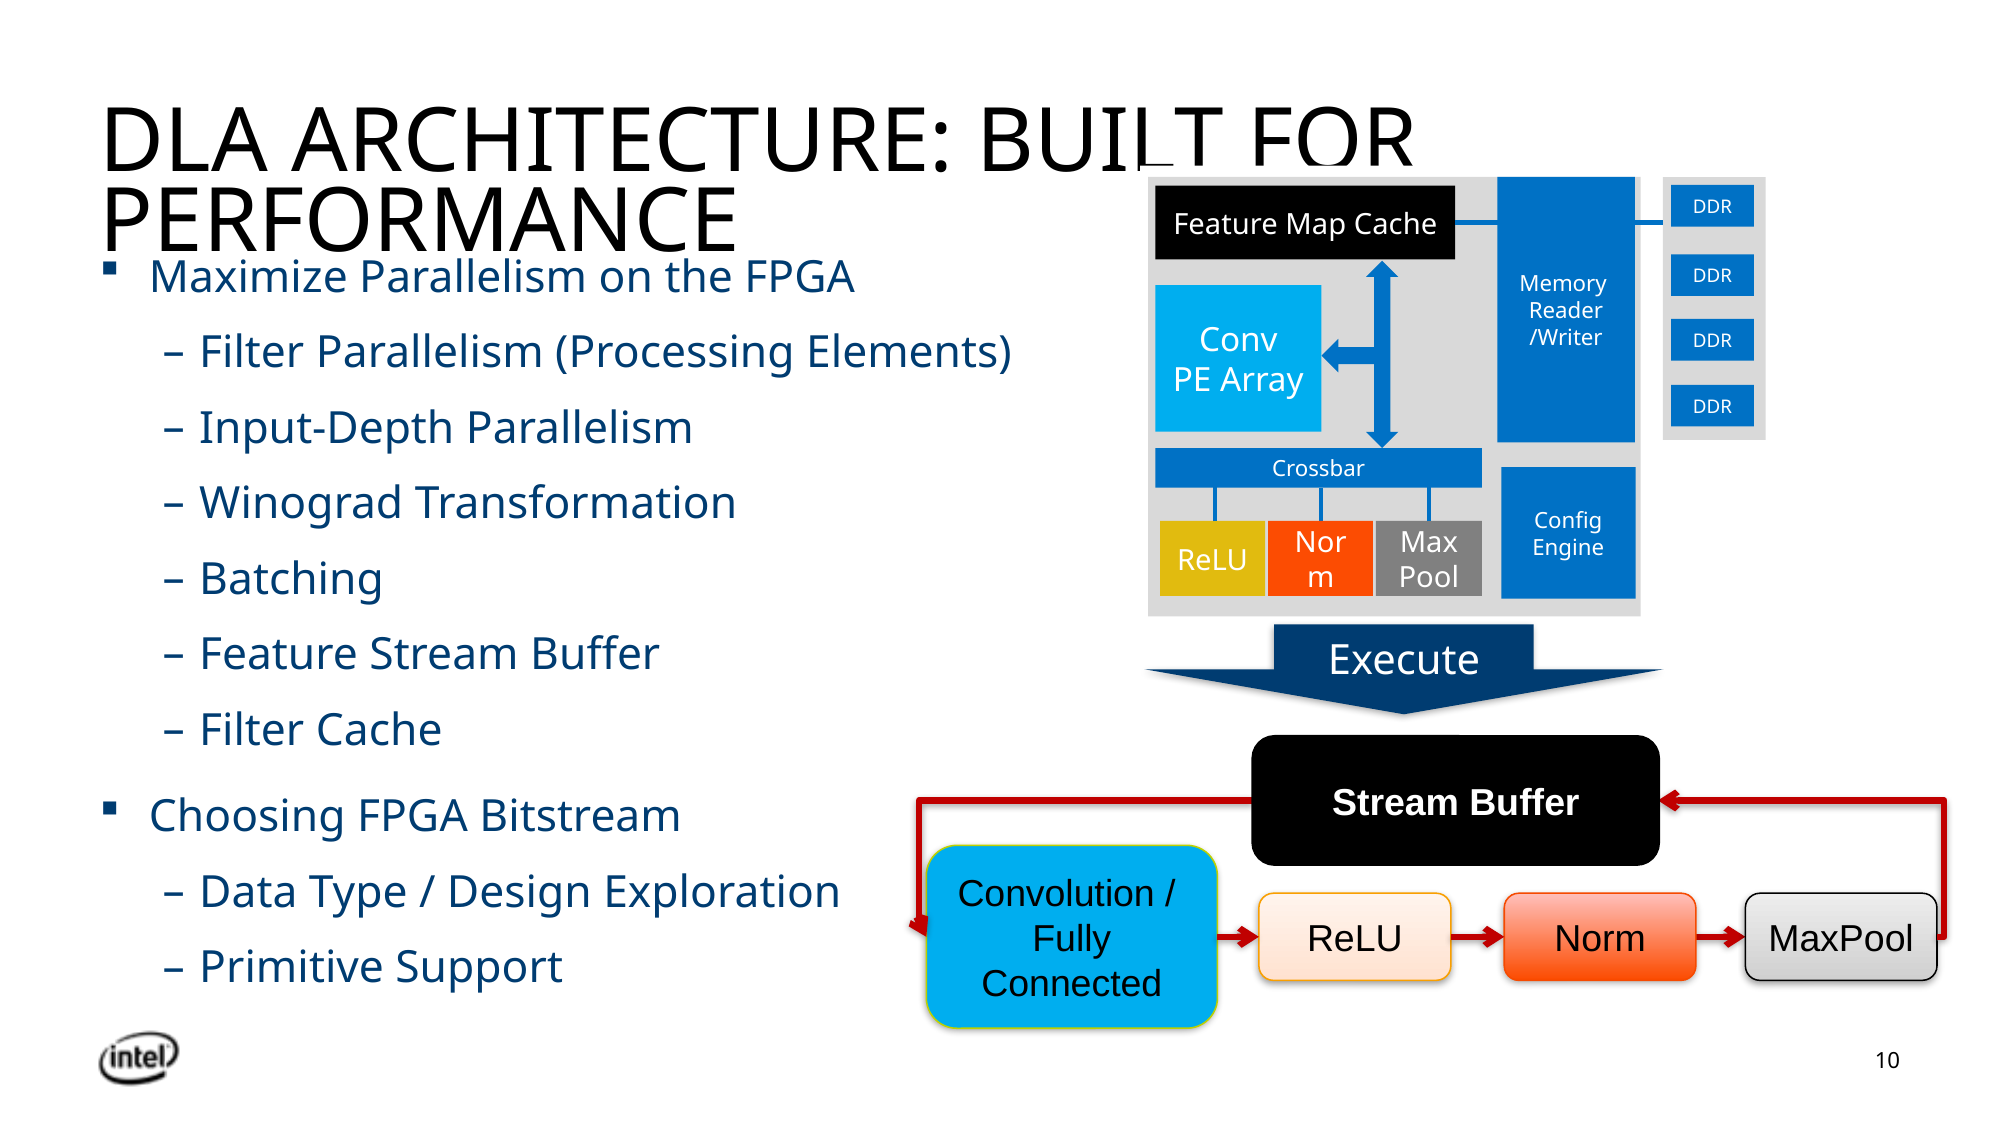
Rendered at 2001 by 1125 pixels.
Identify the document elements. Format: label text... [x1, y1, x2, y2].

text_box ReLU [1160, 520, 1266, 596]
text_box ReLU [1258, 892, 1452, 982]
text_box Config Engine [1501, 467, 1636, 599]
text_box [1321, 338, 1377, 373]
text_box Stream Buffer [1253, 737, 1658, 864]
text_box [1366, 260, 1399, 448]
text_box Feature Map Cache [1155, 185, 1456, 260]
text_box [1140, 165, 1651, 613]
list Maximize Parallelism on the FPGA Filter Parallelism (Processing Elements) Input-Depth Parallelism Winograd Transformation Batching Feature Stream Buffer Filter Cache Choosing FPGA Bitstream Data Type / Design Exploration Primitive Support [99, 247, 1900, 997]
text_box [1657, 800, 1938, 937]
text_box [1148, 176, 1641, 617]
text_box DDR [1671, 384, 1754, 427]
text_box Convolution / Fully Connected [925, 944, 1219, 1030]
title DLA Architecture: Built for Performance [99, 107, 1901, 247]
text_box Norm [1503, 892, 1697, 982]
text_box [925, 800, 1254, 937]
text_box DDR [1671, 184, 1754, 227]
text_box Crossbar [1155, 448, 1482, 488]
text_box DDR [1671, 254, 1754, 296]
picture [95, 1029, 184, 1089]
text_box Norm [1268, 520, 1373, 596]
text_box Conv PE Array [1155, 285, 1322, 432]
text_box Memory Reader /Writer [1497, 176, 1635, 443]
text_box Max Pool [1375, 520, 1482, 596]
text_box Execute [1143, 623, 1665, 716]
text_box DDR [1671, 318, 1754, 361]
text_box [1662, 177, 1766, 440]
text_box MaxPool [1744, 945, 1938, 982]
slide_number 10 [1433, 1031, 1901, 1092]
